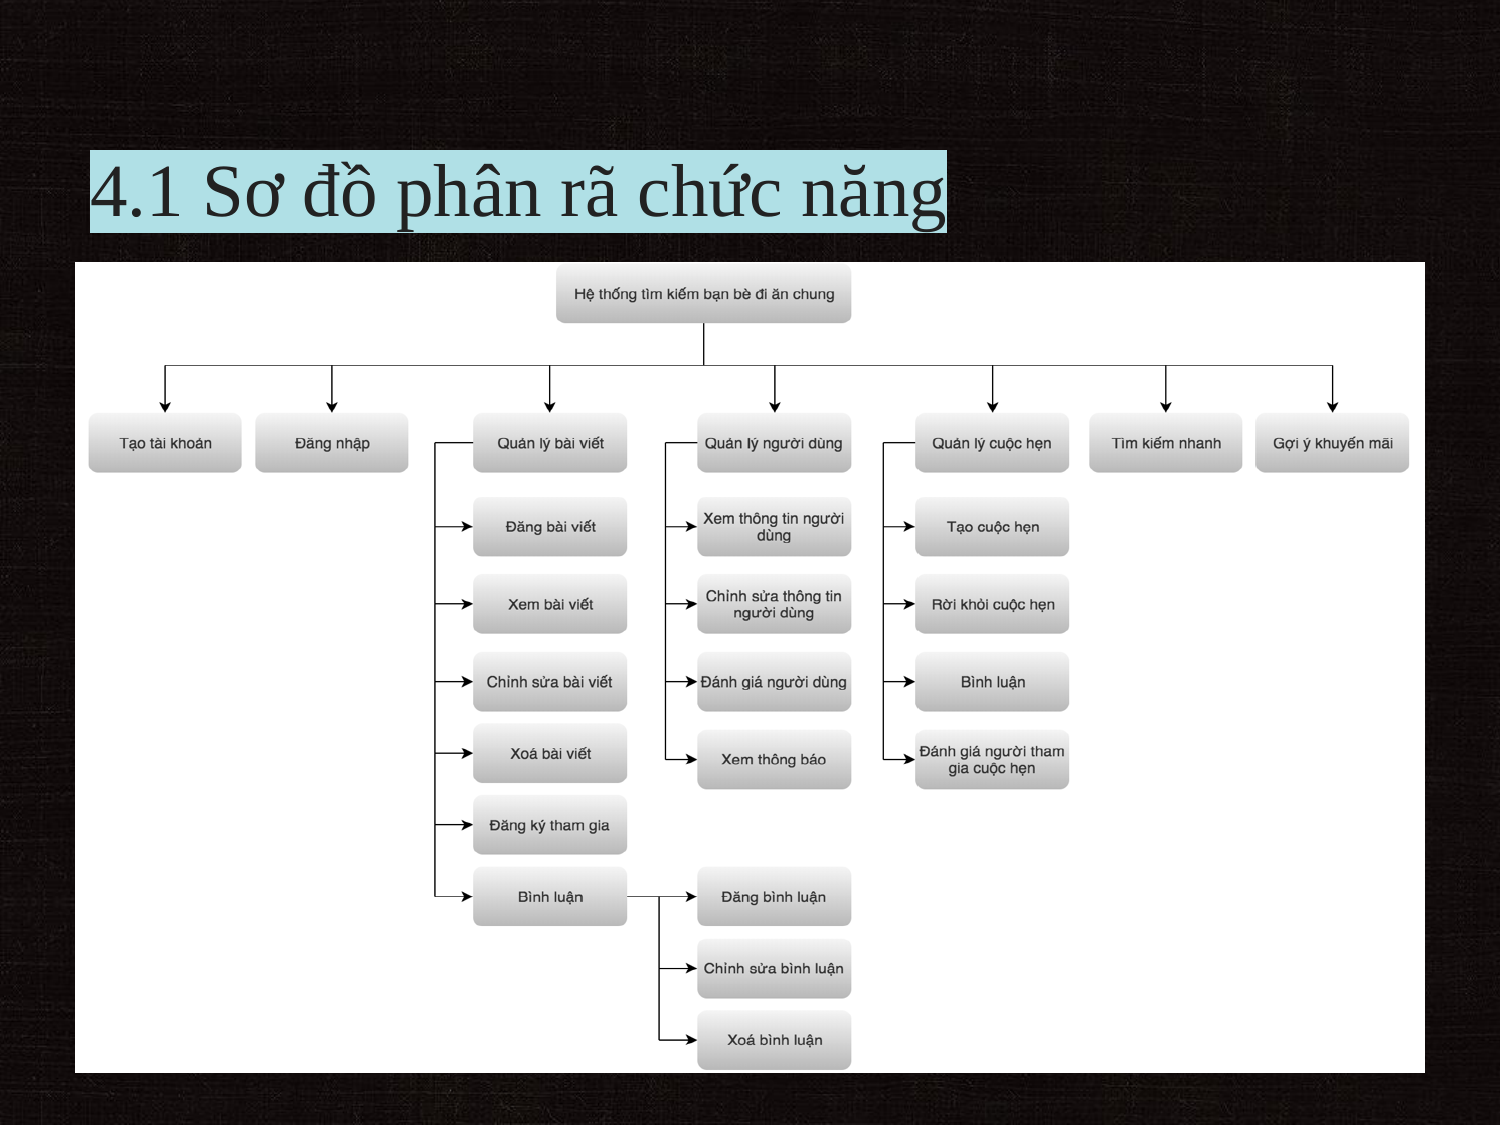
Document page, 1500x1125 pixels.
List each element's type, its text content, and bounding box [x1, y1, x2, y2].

title 4.1 Sơ đồ phân rã chức năng [75, 113, 1425, 233]
picture [0, 0, 1500, 1125]
